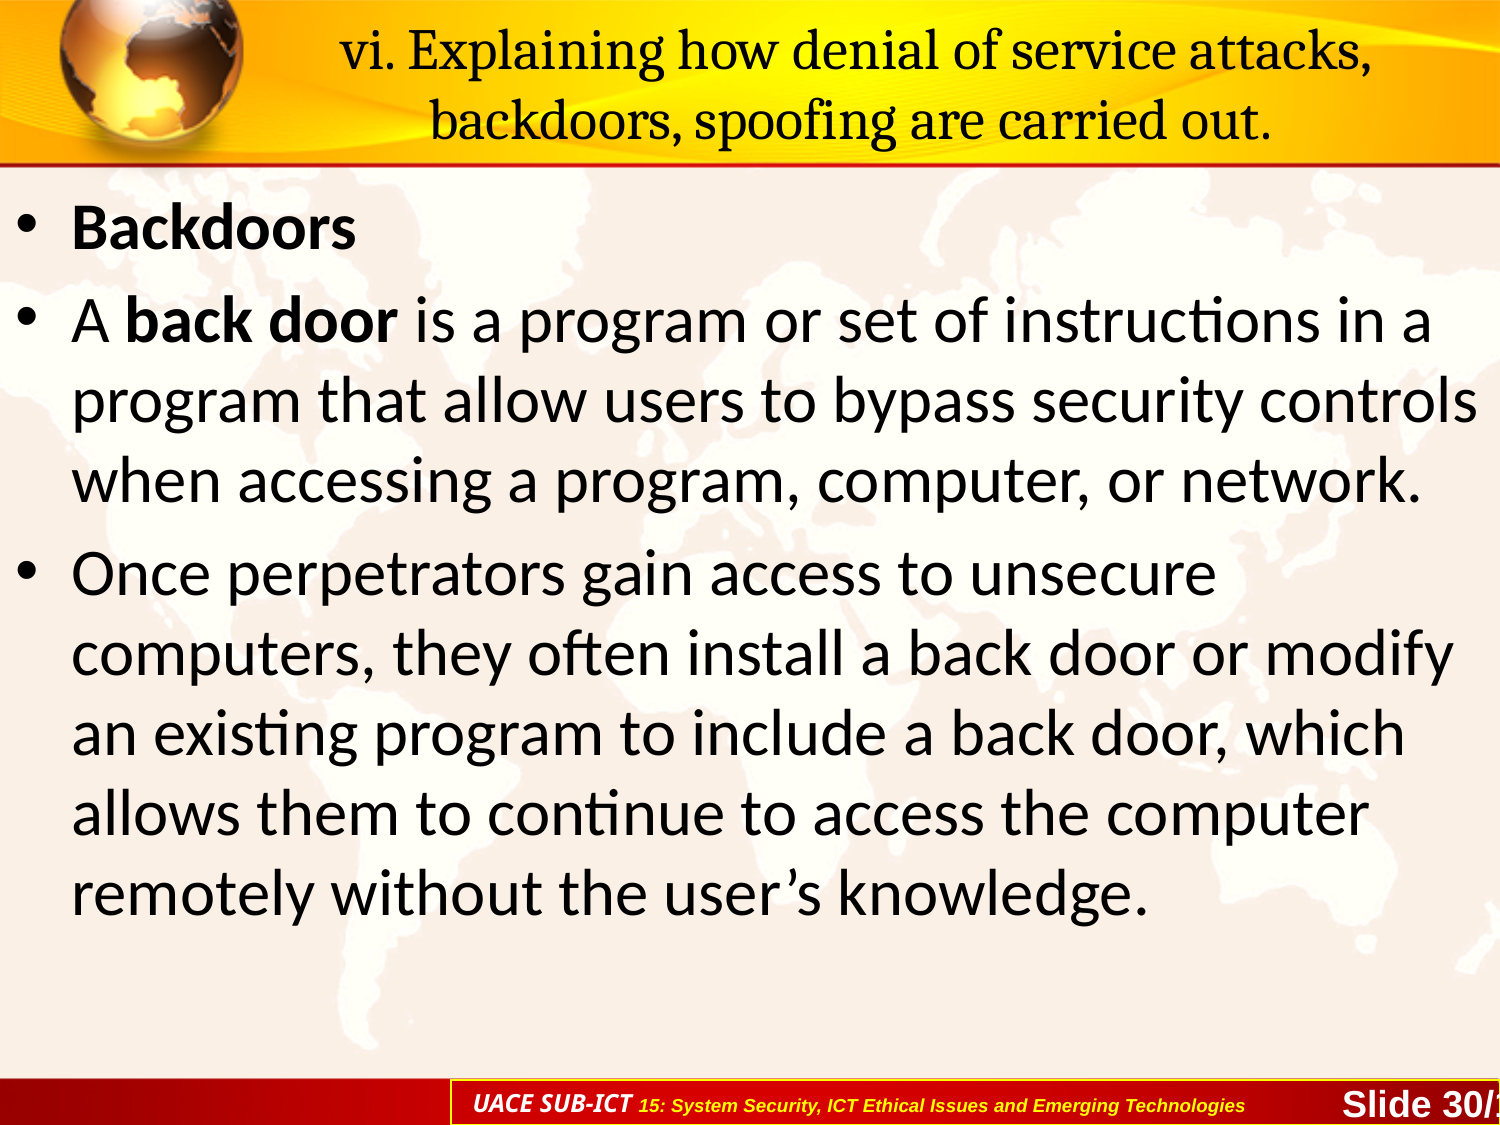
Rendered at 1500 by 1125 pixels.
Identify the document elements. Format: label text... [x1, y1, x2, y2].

list Backdoors A back door is a program or set of instructions in a program that allow users to bypass security controls when accessing a program, computer, or network. Once perpetrators gain access to unsecure computers, they often install a back door or modify an existing program to include a back door, which allows them to continue to access the computer remotely without the user’s knowledge. [0, 174, 1500, 1081]
picture [0, 0, 1500, 174]
picture [0, 1081, 450, 1125]
picture [452, 1081, 1499, 1124]
title vi. Explaining how denial of service attacks, backdoors, spoofing are carried out. [212, 0, 1500, 163]
